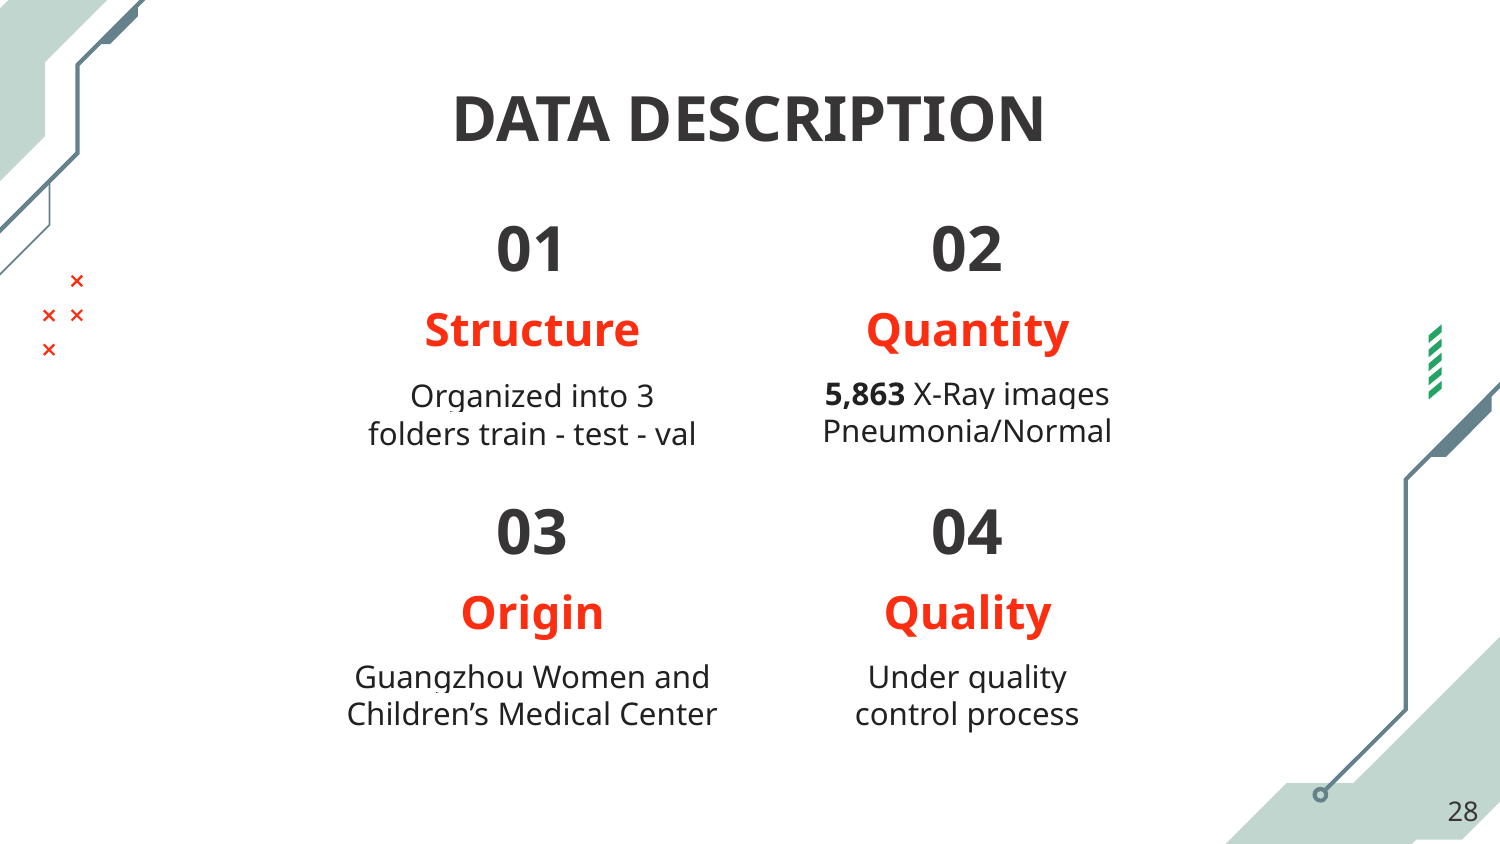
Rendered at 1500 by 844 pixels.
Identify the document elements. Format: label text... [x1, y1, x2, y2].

slide_number ‹#› [1403, 779, 1494, 844]
title 02 [894, 203, 1041, 291]
subtitle Under quality control process [797, 646, 1138, 744]
subtitle Structure [362, 297, 703, 359]
subtitle Organized into 3 folders train - test - val [349, 365, 717, 463]
title 01 [459, 203, 606, 291]
title 03 [459, 486, 606, 574]
title 04 [894, 486, 1041, 574]
title DATA DESCRIPTION [118, 63, 1382, 161]
subtitle Quality [797, 580, 1138, 642]
subtitle 5,863 X-Ray images Pneumonia/Normal [797, 363, 1138, 461]
subtitle Quantity [797, 297, 1138, 359]
subtitle Origin [362, 580, 703, 642]
subtitle Guangzhou Women and Children’s Medical Center [331, 646, 734, 744]
